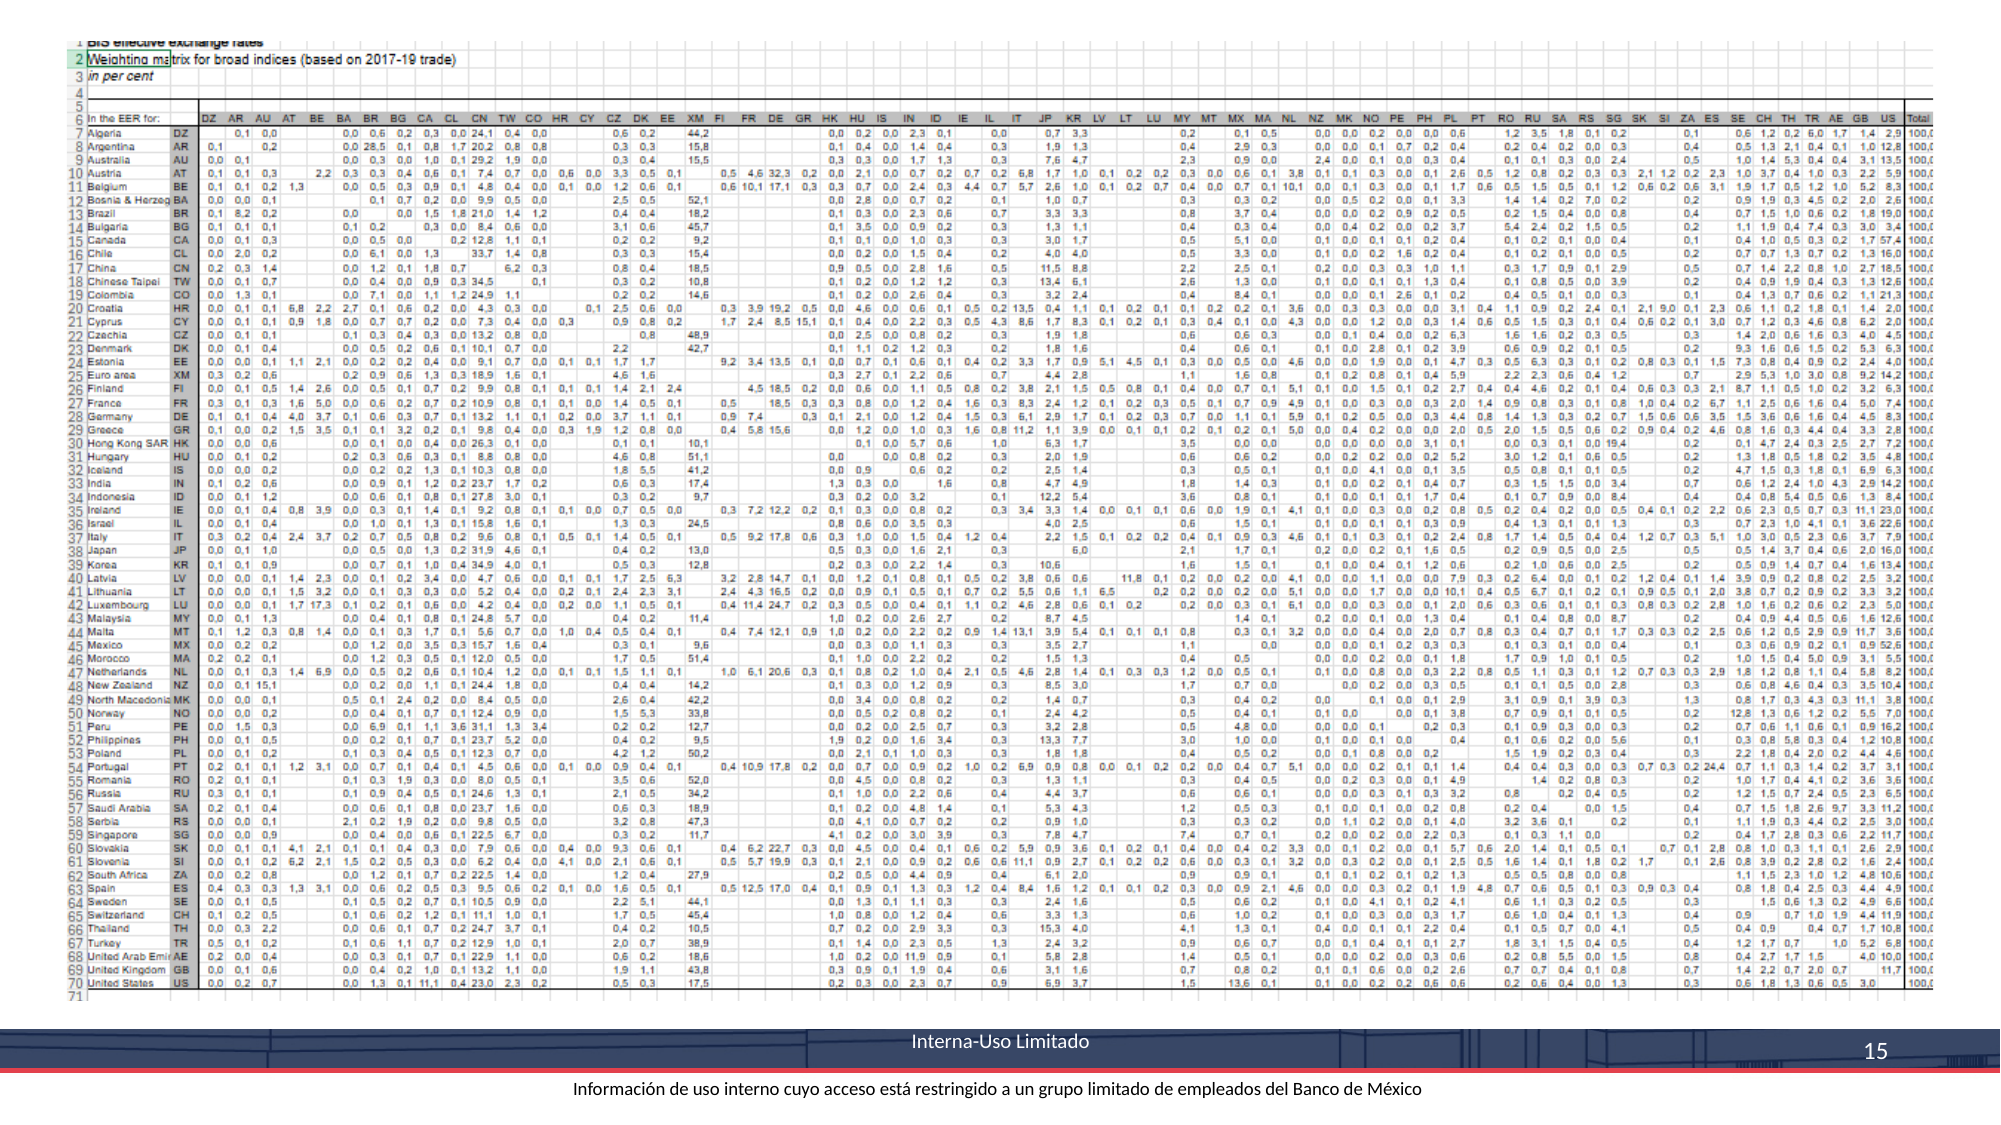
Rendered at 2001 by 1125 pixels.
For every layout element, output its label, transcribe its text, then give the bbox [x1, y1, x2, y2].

footer Interna-Uso Limitado Información de uso interno cuyo acceso está restringido a un grupo limitado de empleados del Banco de México [0, 1031, 1998, 1092]
picture [66, 41, 1934, 1001]
picture [0, 1073, 2000, 1116]
picture [0, 1029, 2000, 1068]
